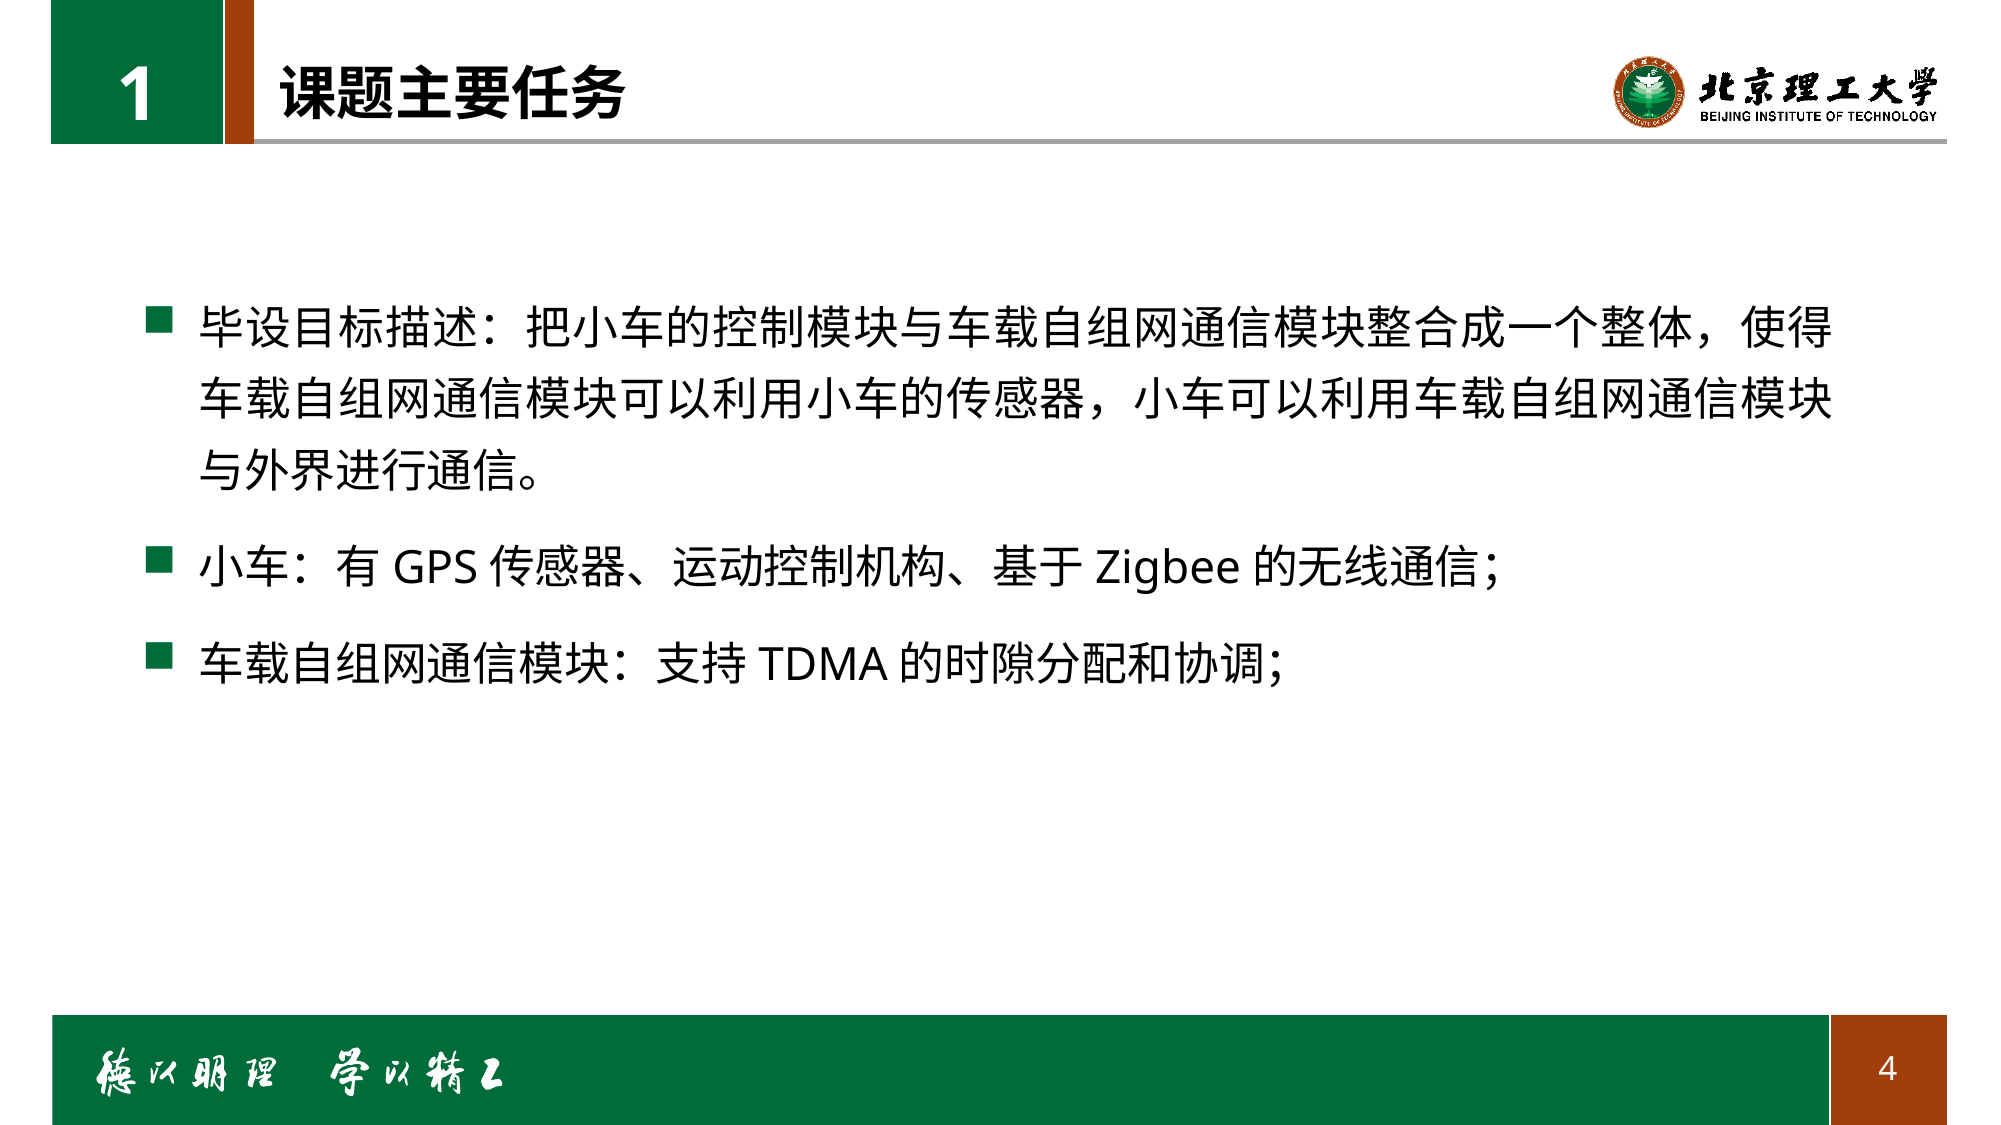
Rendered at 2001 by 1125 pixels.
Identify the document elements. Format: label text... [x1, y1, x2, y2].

text_box 1 [58, 38, 218, 144]
text_box 毕设目标描述：把小车的控制模块与车载自组网通信模块整合成一个整体，使得车载自组网通信模块可以利用小车的传感器，小车可以利用车载自组网通信模块与外界进行通信。 小车：有GPS传感器、运动控制机构、基于Zigbee的无线通信； 车载自组网通信模块：支持TDMA的时隙分配和协调； [127, 274, 1850, 794]
picture [1682, 56, 1937, 128]
title 课题主要任务 [263, 56, 1682, 136]
